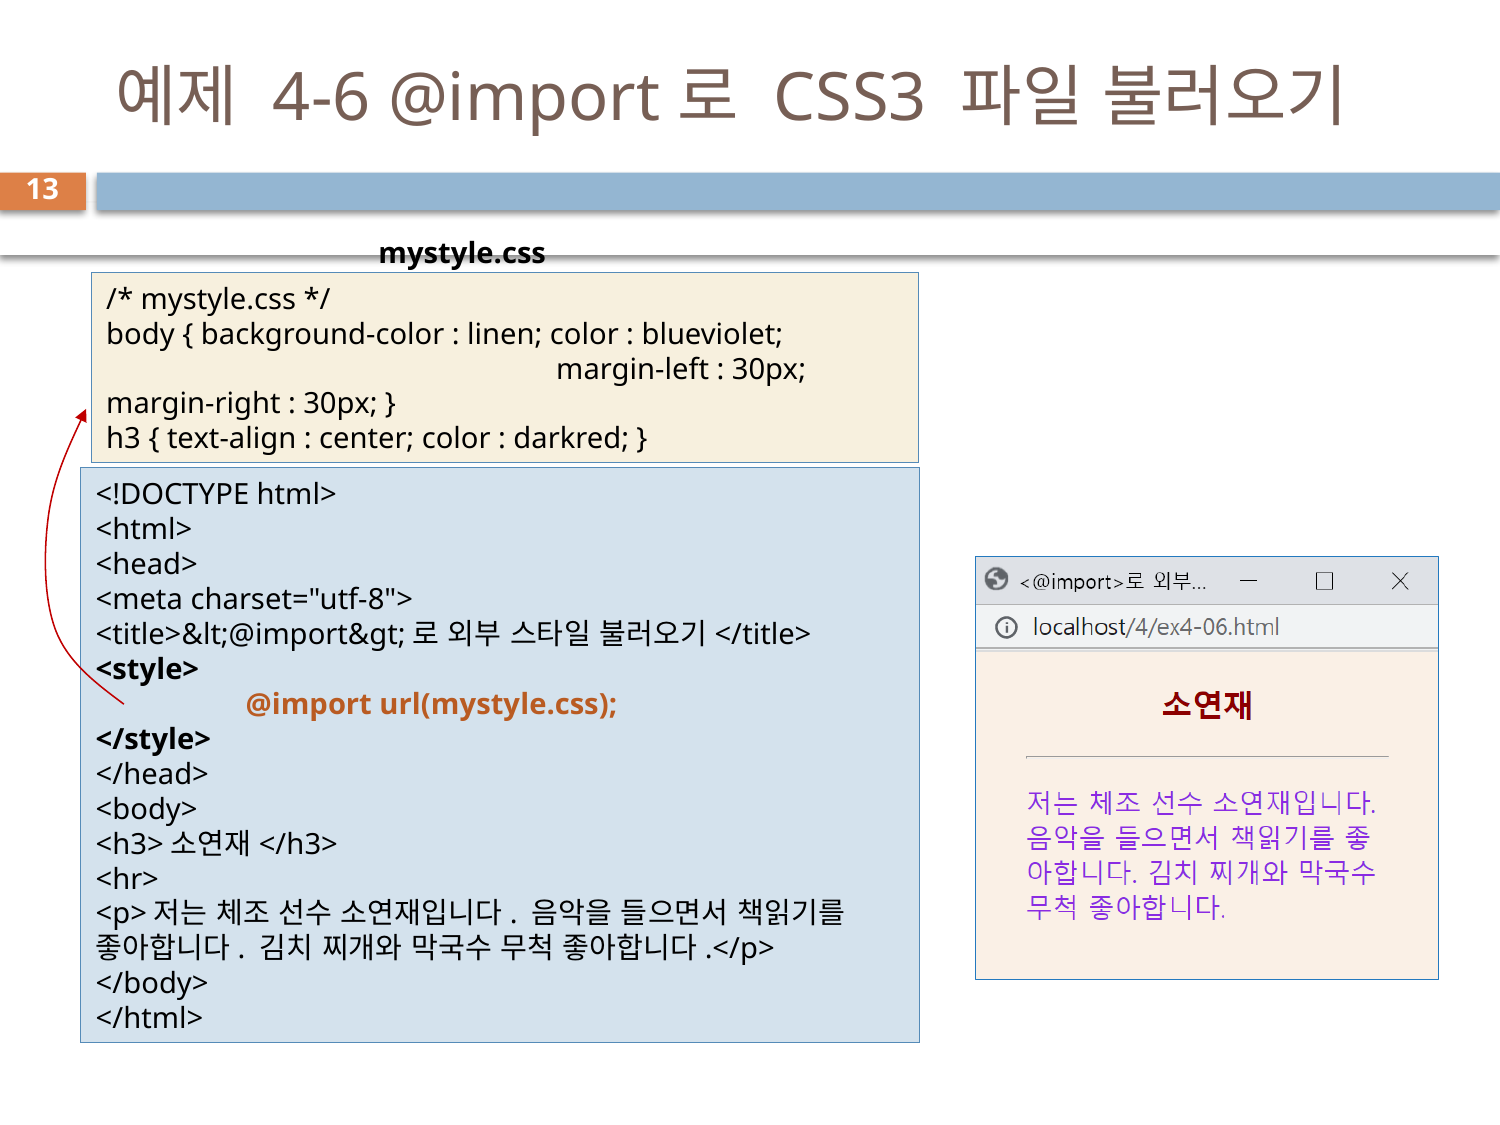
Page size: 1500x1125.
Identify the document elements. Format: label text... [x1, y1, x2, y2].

text_box mystyle.css [363, 227, 572, 272]
title 예제 4-6 @import로 CSS3 파일 불러오기 [100, 37, 1438, 149]
text_box <!DOCTYPE html> <html> <head> <meta charset="utf-8"> <title>&lt;@import&gt;로 외부 스타일 불러오기</title> <style> @import url(mystyle.css); </style> </head> <body> <h3>소연재</h3> <hr> <p>저는 체조 선수 소연재입니다. 음악을 들으면서 책읽기를 좋아합니다. 김치 찌개와 막국수 무척 좋아합니다.</p> </body> </html> [80, 467, 920, 1043]
text_box [43, 408, 125, 706]
picture [975, 556, 1439, 980]
slide_number 13 [0, 170, 87, 211]
text_box /* mystyle.css */ body { background-color : linen; color : blueviolet; margin-left : 30px; margin-right : 30px; } h3 { text-align : center; color : darkred; } [91, 272, 919, 463]
